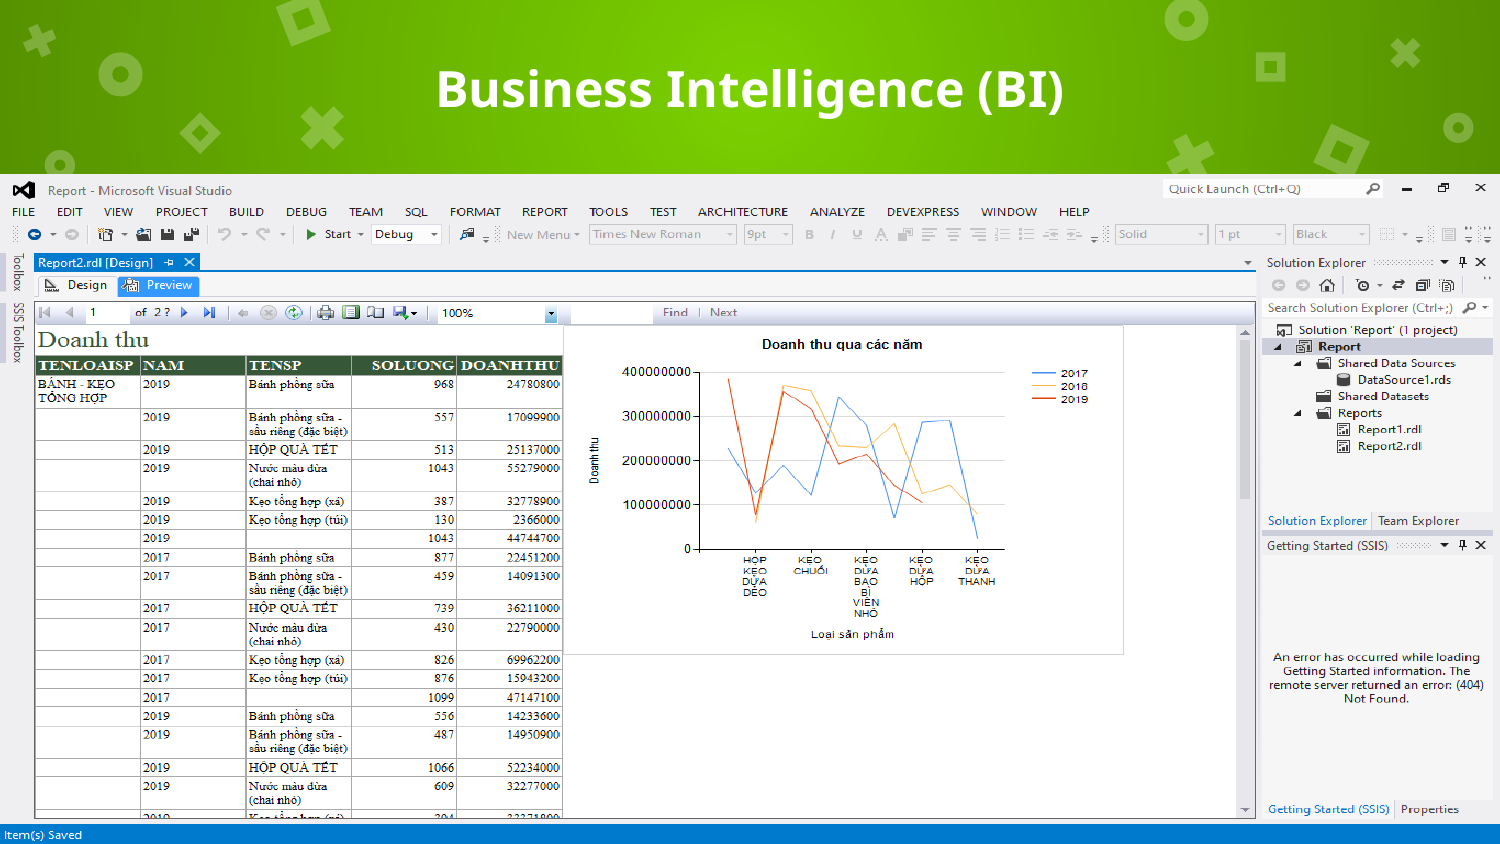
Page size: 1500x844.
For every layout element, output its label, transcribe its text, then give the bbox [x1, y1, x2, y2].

picture [0, 174, 1500, 844]
title Business Intelligence (BI) [75, 0, 1425, 172]
